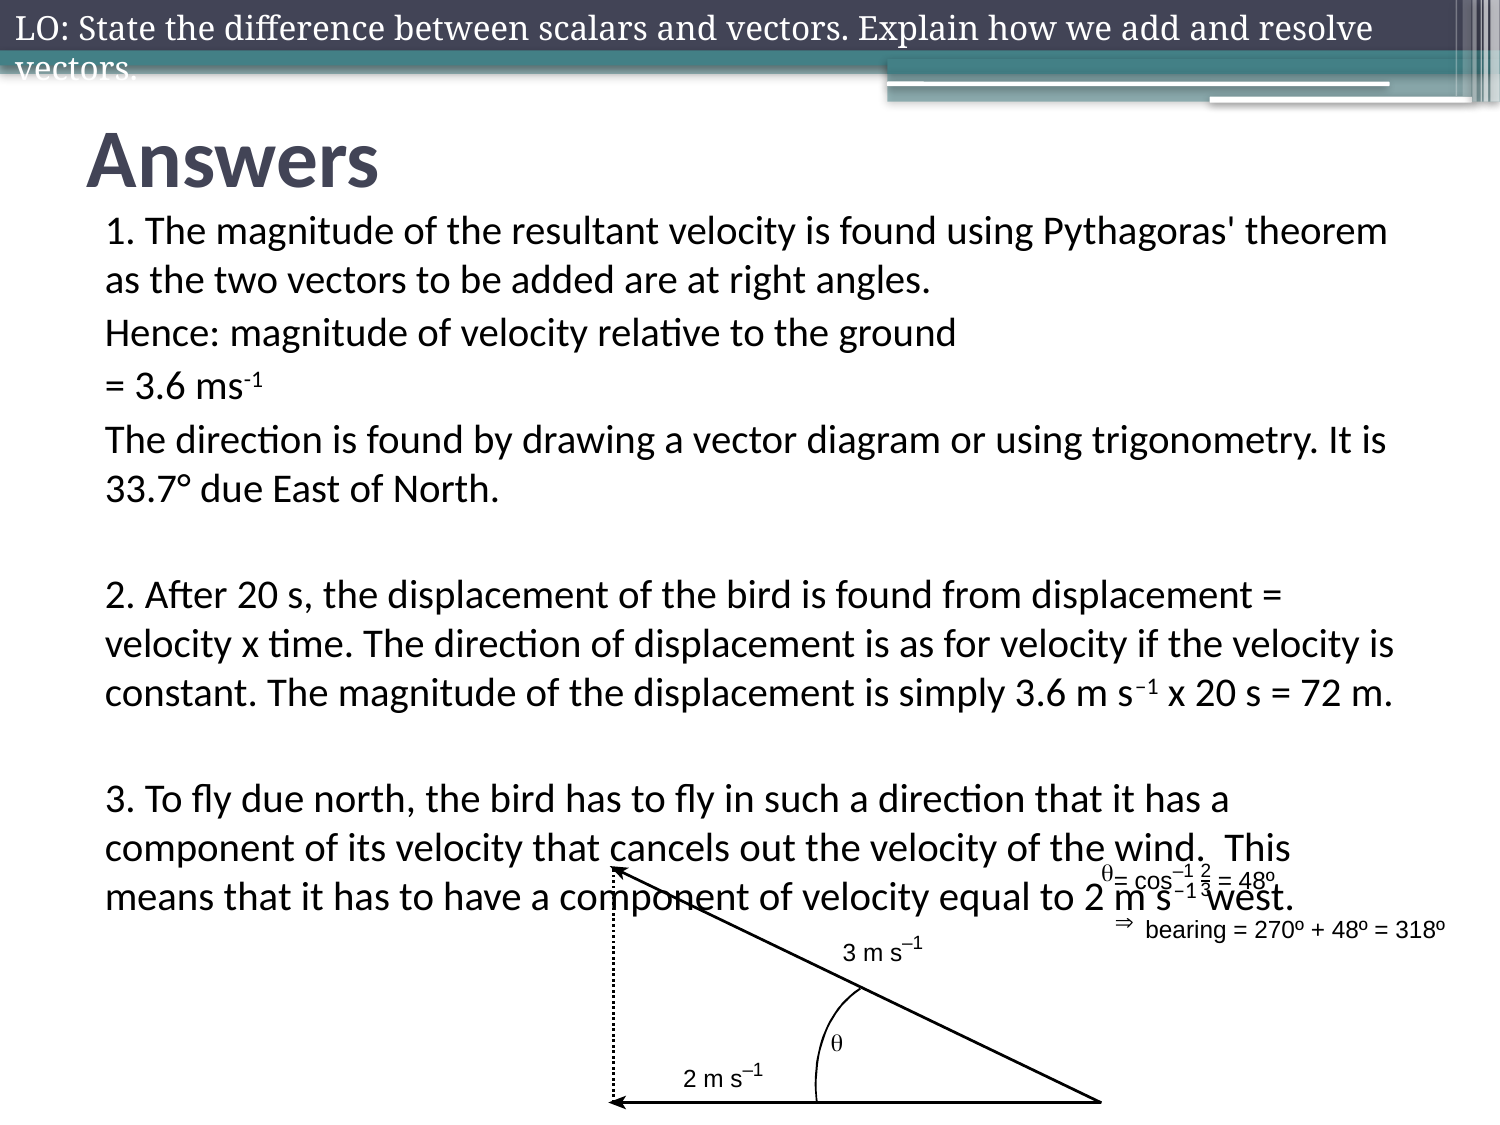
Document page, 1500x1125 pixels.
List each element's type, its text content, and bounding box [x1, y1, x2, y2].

list 1. The magnitude of the resultant velocity is found using Pythagoras' theorem as the two vectors to be added are at right angles. Hence: magnitude of velocity relative to the ground = 3.6 ms-1 The direction is found by drawing a vector diagram or using trigonometry. It is 33.7° due East of North. 2. After 20 s, the displacement of the bird is found from displacement = velocity x time. The direction of displacement is as for velocity if the velocity is constant. The magnitude of the displacement is simply 3.6 m s–1 x 20 s = 72 m. 3. To fly due north, the bird has to fly in such a direction that it has a component of its velocity that cancels out the velocity of the wind. This means that it has to have a component of velocity equal to 2 m s–1 west. [72, 196, 1423, 949]
picture [608, 859, 1451, 1110]
text_box LO: State the difference between scalars and vectors. Explain how we add and resolve vectors. [0, 0, 1495, 95]
title Answers [72, 95, 1423, 196]
